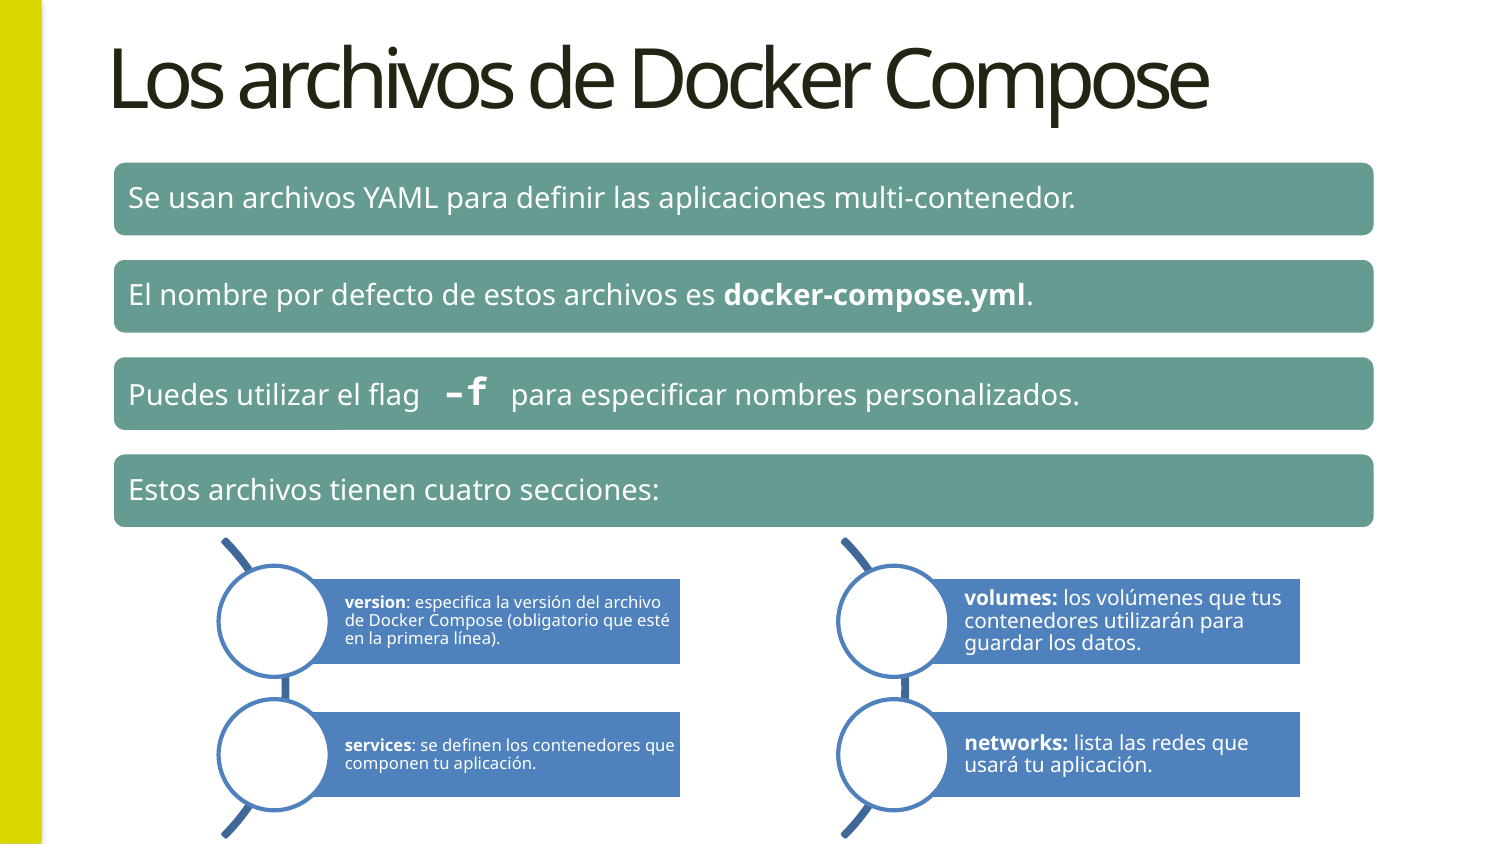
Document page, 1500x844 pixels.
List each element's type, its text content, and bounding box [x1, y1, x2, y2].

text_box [836, 532, 1304, 844]
text_box [0, 0, 42, 844]
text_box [111, 160, 1376, 238]
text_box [216, 538, 685, 844]
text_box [111, 452, 1376, 530]
title Los archivos de Docker Compose [106, 0, 1459, 133]
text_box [111, 257, 1376, 336]
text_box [111, 354, 1376, 433]
